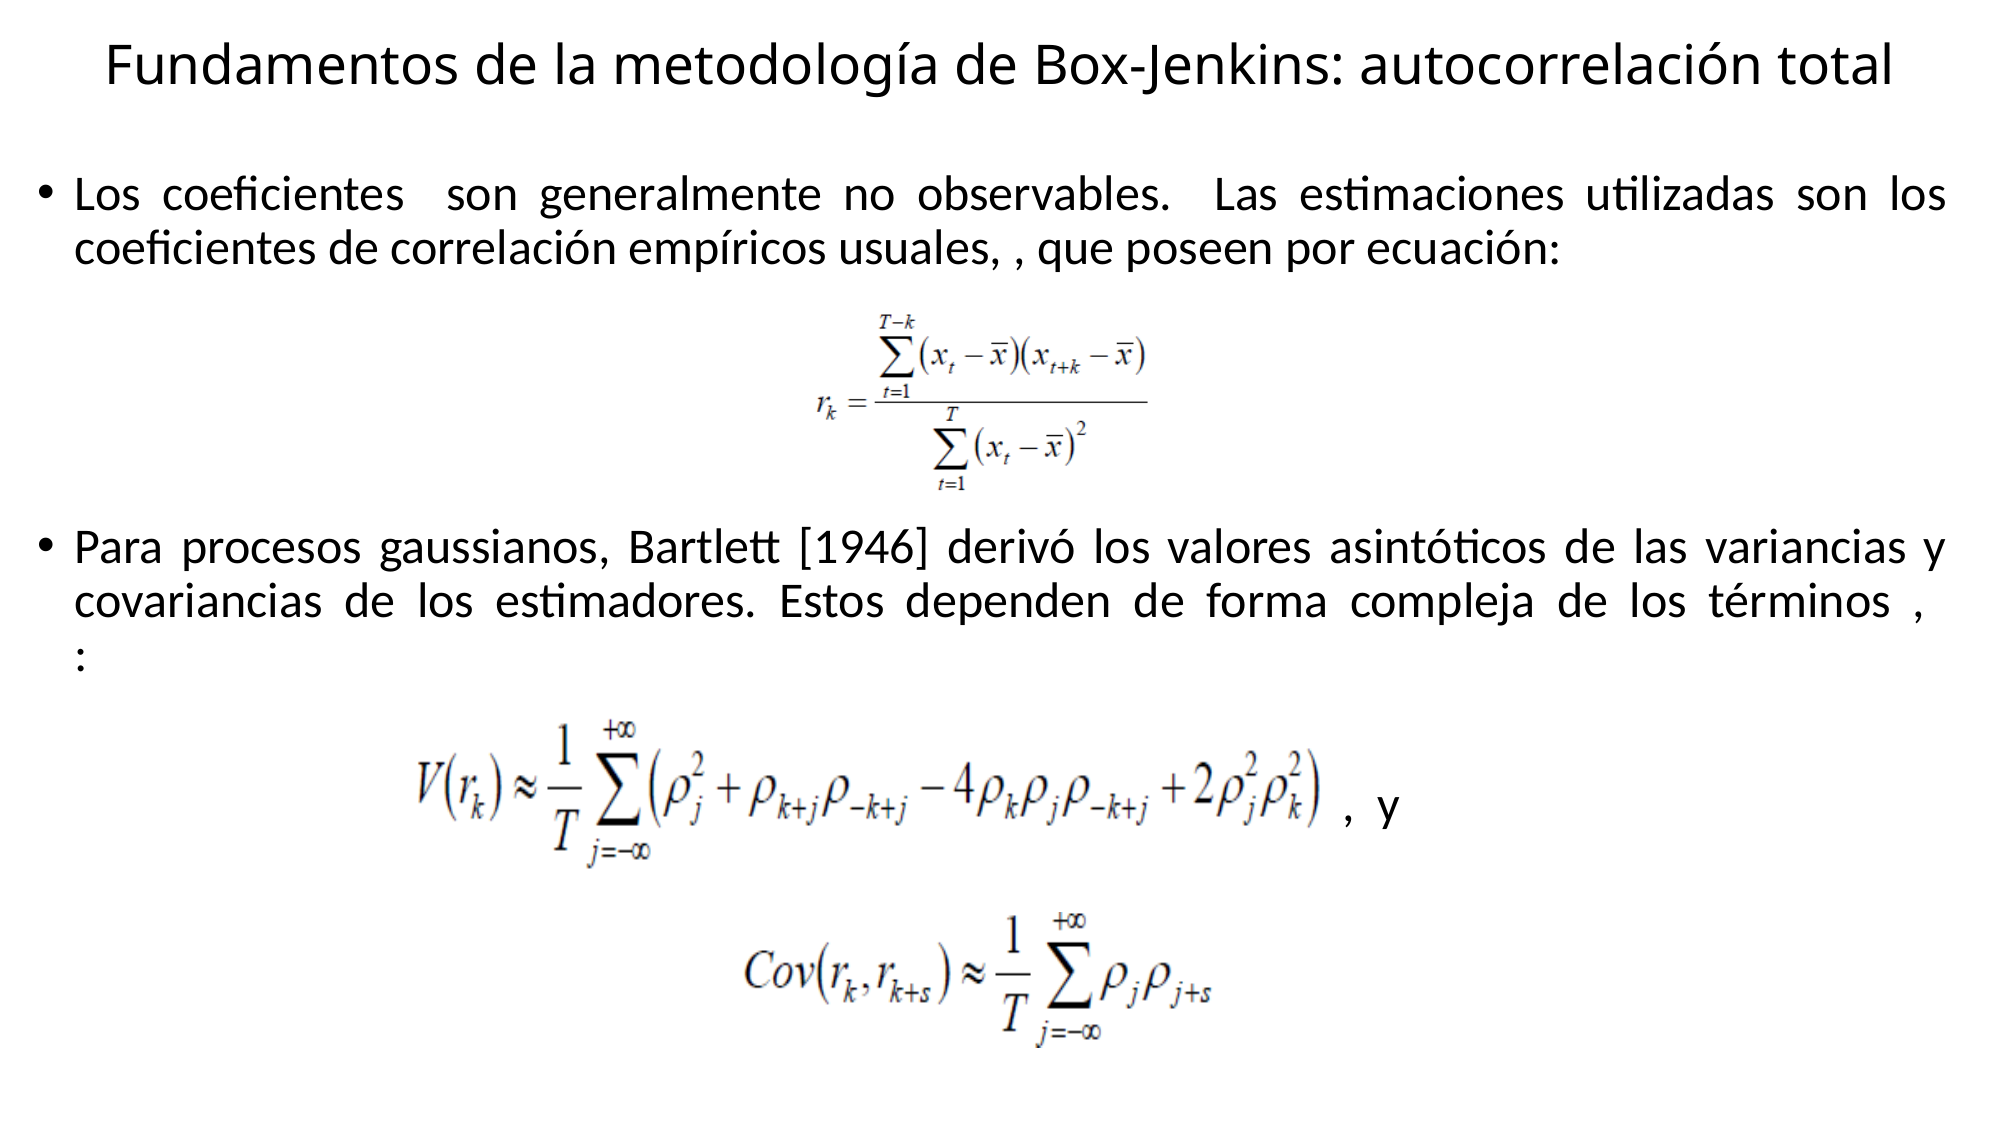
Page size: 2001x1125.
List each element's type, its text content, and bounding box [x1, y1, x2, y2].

picture [742, 912, 1213, 1048]
picture [807, 307, 1149, 494]
picture [417, 711, 1328, 871]
text_box Fundamentos de la metodología de Box-Jenkins: autocorrelación total [0, 5, 2000, 129]
